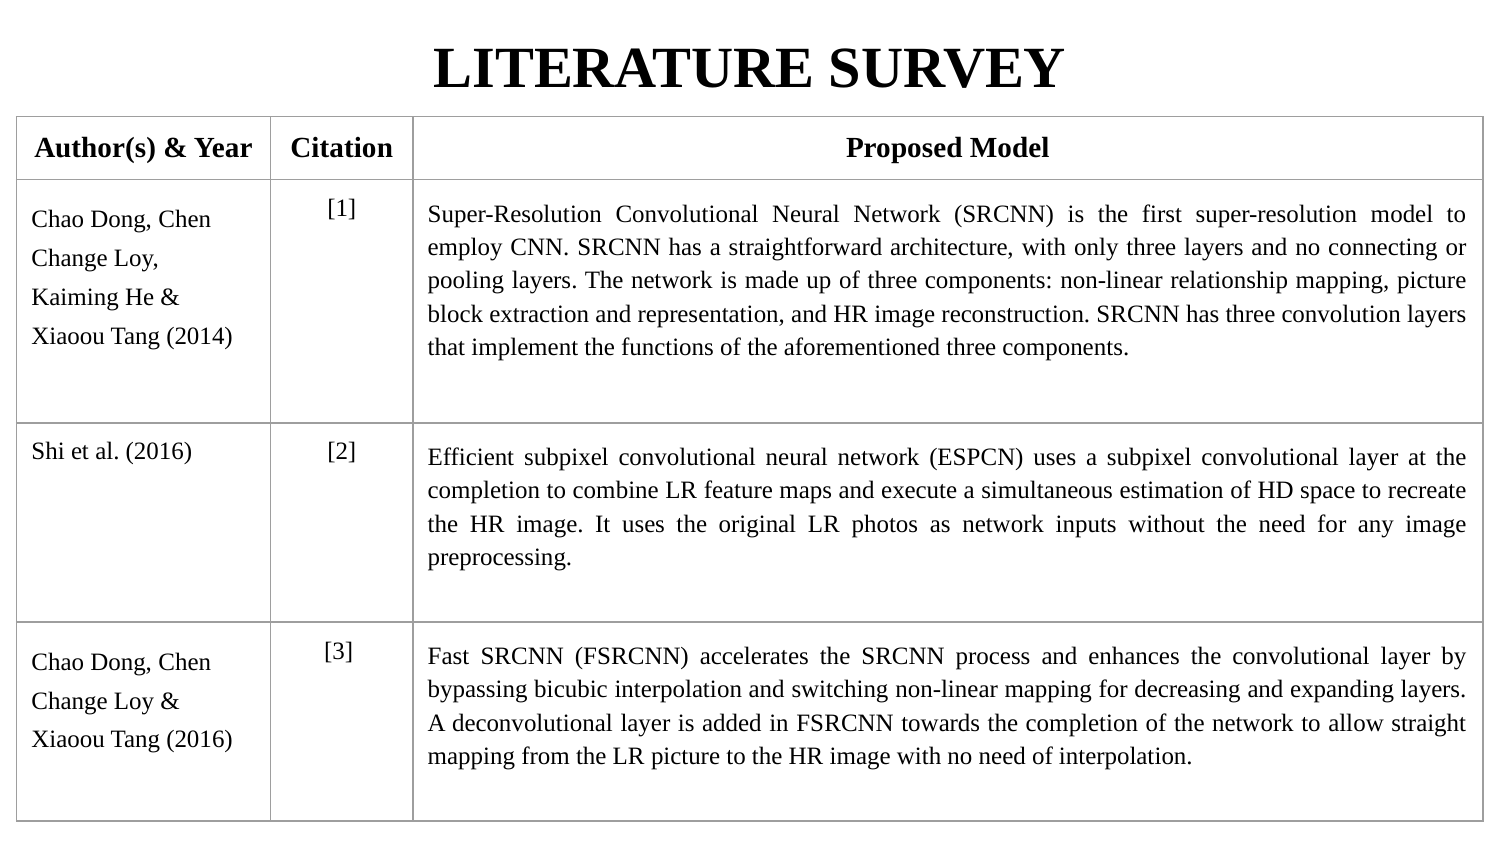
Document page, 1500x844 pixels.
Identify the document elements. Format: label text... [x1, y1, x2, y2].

text_box LITERATURE SURVEY [3, 22, 1497, 116]
table_cell Fast SRCNN (FSRCNN) accelerates the SRCNN process and enhances the convolutional layer by bypassing bicubic interpolation and switching non-linear mapping for decreasing and expanding layers. A deconvolutional layer is added in FSRCNN towards the completion of the network to allow straight mapping from the LR picture to the HR image with no need of interpolation. [414, 623, 1482, 820]
table_header Citation [271, 117, 412, 179]
table_cell Chao Dong, Chen Change Loy & Xiaoou Tang (2016) [17, 623, 270, 820]
table_cell Shi et al. (2016) [17, 424, 270, 621]
table_cell [1] [271, 180, 412, 422]
table_cell [2] [271, 424, 412, 621]
table_cell [3] [271, 623, 412, 820]
table_header Author(s) & Year [17, 117, 270, 179]
table_cell Efficient subpixel convolutional neural network (ESPCN) uses a subpixel convolutional layer at the completion to combine LR feature maps and execute a simultaneous estimation of HD space to recreate the HR image. It uses the original LR photos as network inputs without the need for any image preprocessing. [414, 424, 1482, 621]
table_cell Super-Resolution Convolutional Neural Network (SRCNN) is the first super-resolution model to employ CNN. SRCNN has a straightforward architecture, with only three layers and no connecting or pooling layers. The network is made up of three components: non-linear relationship mapping, picture block extraction and representation, and HR image reconstruction. SRCNN has three convolution layers that implement the functions of the aforementioned three components. [414, 180, 1482, 422]
table_header Proposed Model [414, 117, 1482, 179]
table_cell Chao Dong, Chen Change Loy, Kaiming He & Xiaoou Tang (2014) [17, 180, 270, 422]
